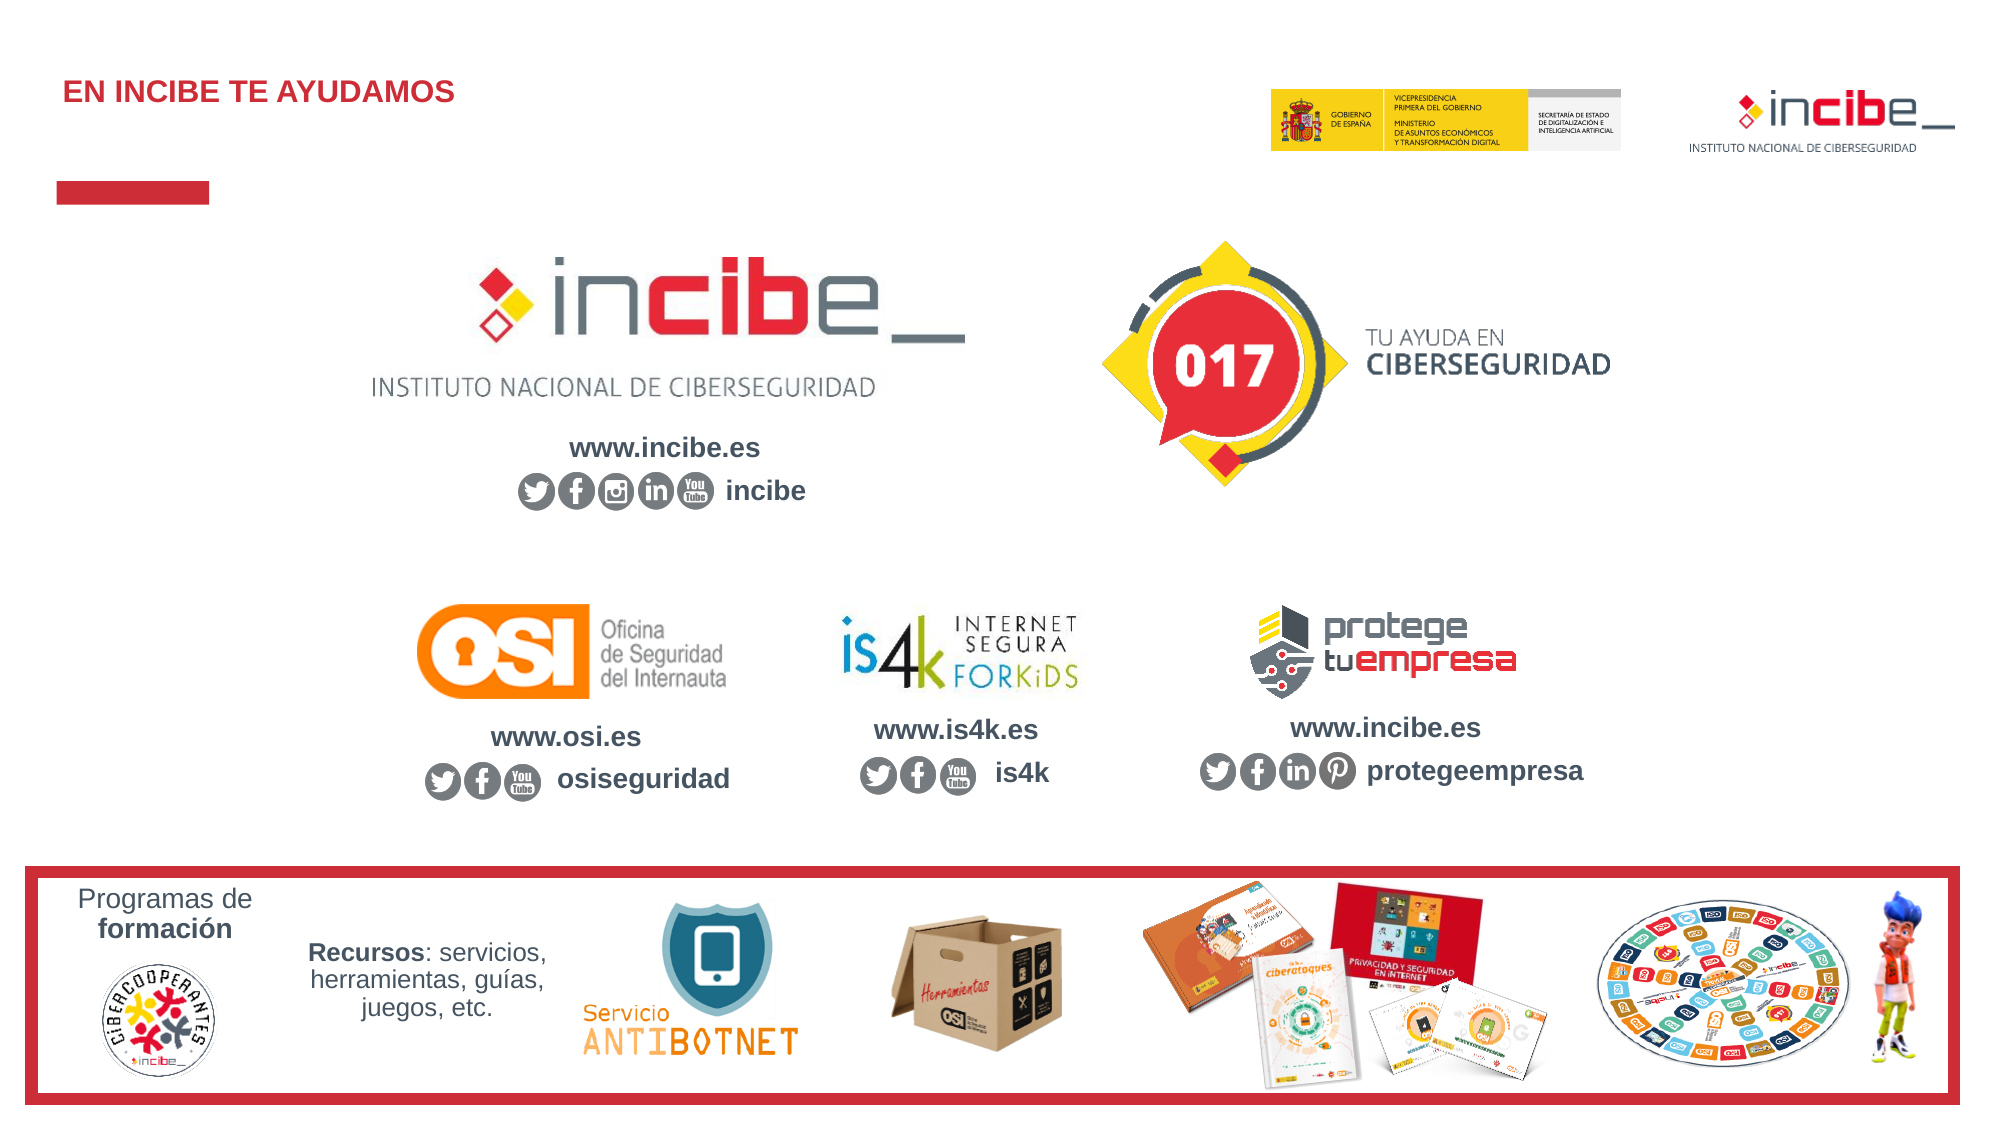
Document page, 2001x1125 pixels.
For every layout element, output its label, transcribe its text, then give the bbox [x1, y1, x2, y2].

picture [1122, 871, 1550, 1090]
picture [1867, 880, 1926, 1071]
picture [573, 899, 798, 1064]
list EN INCIBE TE AYUDAMOS [56, 71, 1176, 158]
list Recursos: servicios, herramientas, guías, juegos, etc. [307, 938, 548, 1042]
picture [870, 871, 1088, 1088]
list Programas de formación [37, 883, 293, 953]
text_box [373, 230, 1628, 520]
text_box [31, 871, 1955, 1100]
picture [1690, 90, 1955, 152]
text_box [401, 604, 1599, 809]
picture [1596, 899, 1851, 1068]
picture [1271, 89, 1621, 151]
picture [99, 961, 218, 1080]
